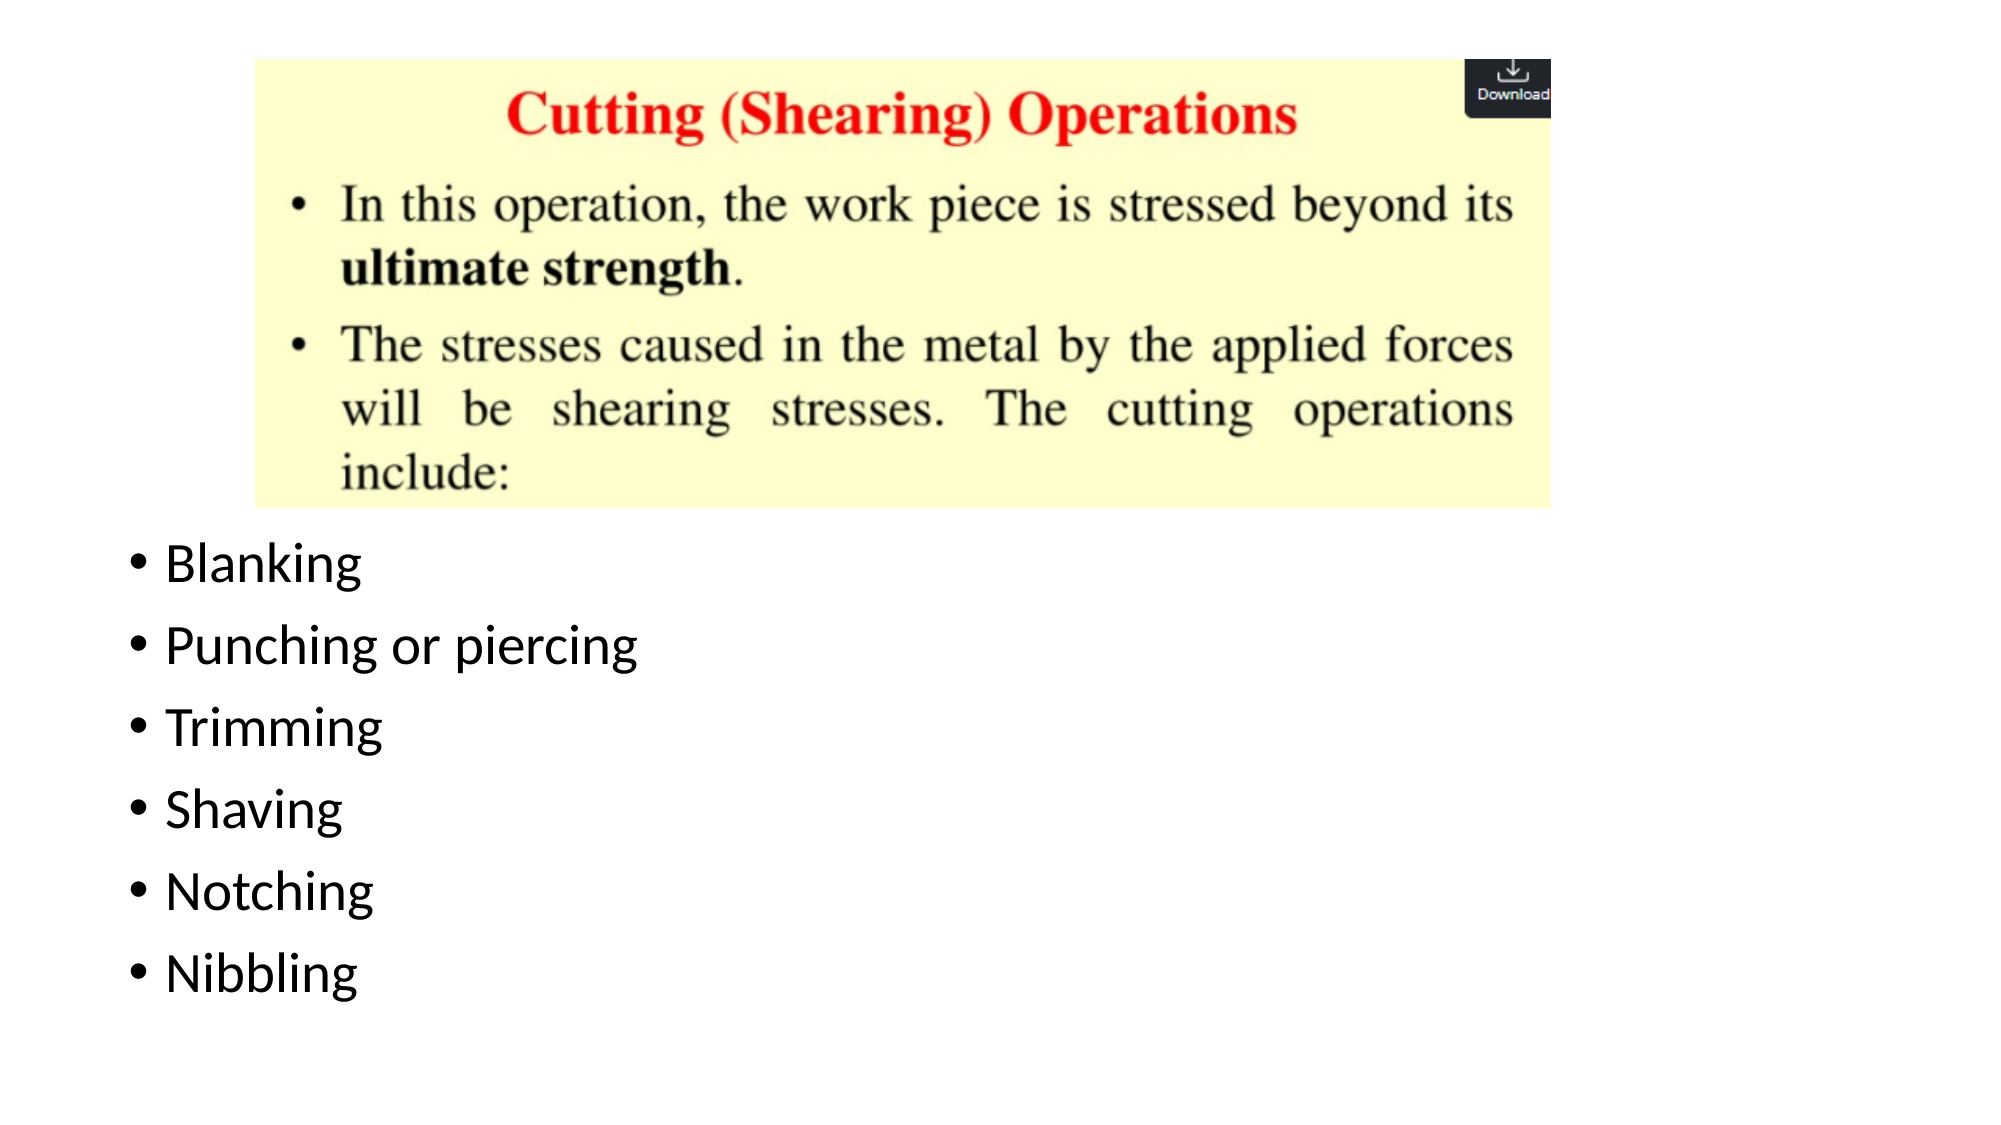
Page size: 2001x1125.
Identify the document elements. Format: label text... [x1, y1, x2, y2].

list Blanking Punching or piercing Trimming Shaving Notching Nibbling [113, 525, 1863, 1014]
picture [255, 59, 1551, 508]
